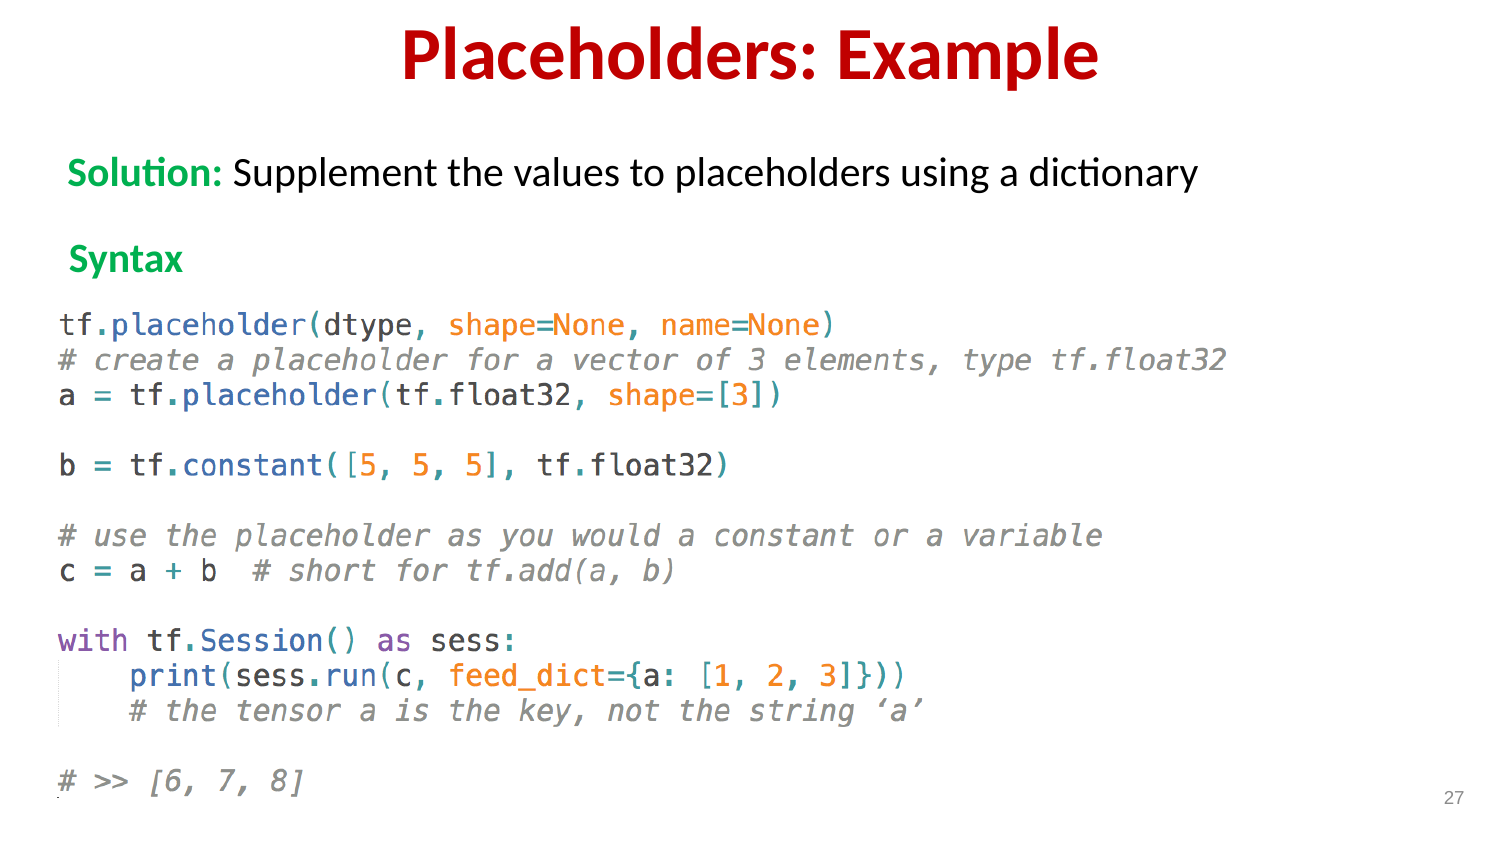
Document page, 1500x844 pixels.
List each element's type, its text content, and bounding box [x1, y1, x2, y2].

text_box Solution: Supplement the values to placeholders using a dictionary [52, 137, 1480, 203]
text_box Syntax [54, 223, 199, 288]
picture [55, 309, 1253, 798]
slide_number 27 [1389, 764, 1480, 830]
title Placeholders: Example [52, 0, 1451, 94]
